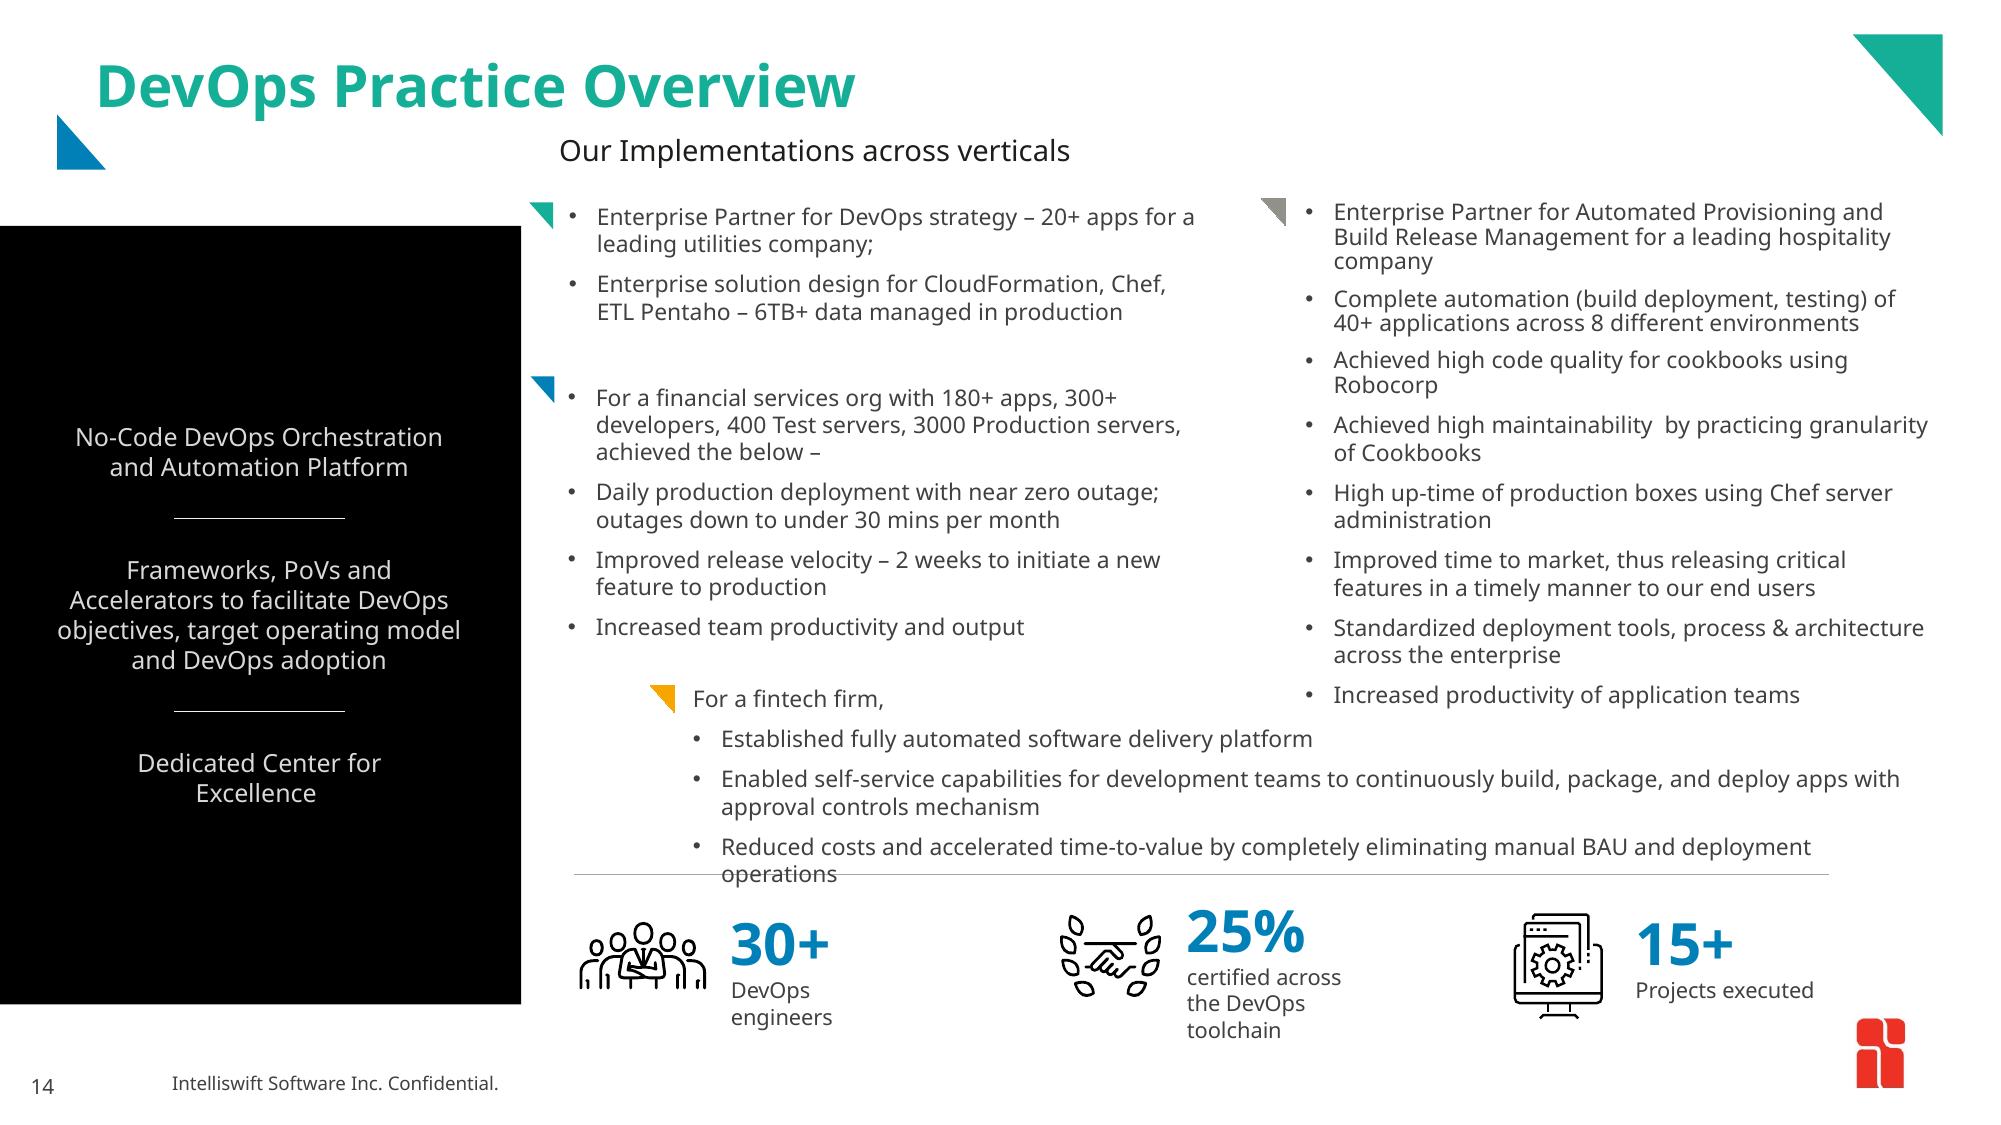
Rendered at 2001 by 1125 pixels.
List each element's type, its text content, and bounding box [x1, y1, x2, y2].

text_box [1058, 893, 1371, 1018]
picture [1845, 1007, 1915, 1096]
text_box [52, 421, 467, 809]
text_box [1261, 198, 1286, 226]
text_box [579, 907, 915, 1005]
text_box For a fintech firm, Established fully automated software delivery platform Enabled self-service capabilities for development teams to continuously build, package, and deploy apps with approval controls mechanism Reduced costs and accelerated time-to-value by completely eliminating manual BAU and deployment operations [678, 677, 1933, 895]
text_box For a financial services org with 180+ apps, 300+ developers, 400 Test servers, 3000 Production servers, achieved the below – Daily production deployment with near zero outage; outages down to under 30 mins per month Improved release velocity – 2 weeks to initiate a new feature to production Increased team productivity and output [553, 375, 1198, 648]
text_box [530, 376, 555, 404]
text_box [1514, 907, 1820, 1019]
text_box [0, 225, 522, 1005]
title DevOps Practice Overview [95, 56, 1898, 121]
text_box [529, 202, 554, 230]
text_box Our Implementations across verticals [559, 136, 1072, 168]
text_box [650, 685, 675, 713]
text_box Enterprise Partner for Automated Provisioning and Build Release Management for a leading hospitality company Complete automation (build deployment, testing) of 40+ applications across 8 different environments Achieved high code quality for cookbooks using Robocorp Achieved high maintainability by practicing granularity of Cookbooks High up-time of production boxes using Chef server administration Improved time to market, thus releasing critical features in a timely manner to our end users Standardized deployment tools, process & architecture across the enterprise Increased productivity of application teams [1305, 200, 1936, 709]
text_box Enterprise Partner for DevOps strategy – 20+ apps for a leading utilities company; Enterprise solution design for CloudFormation, Chef, ETL Pentaho – 6TB+ data managed in production [568, 202, 1200, 325]
